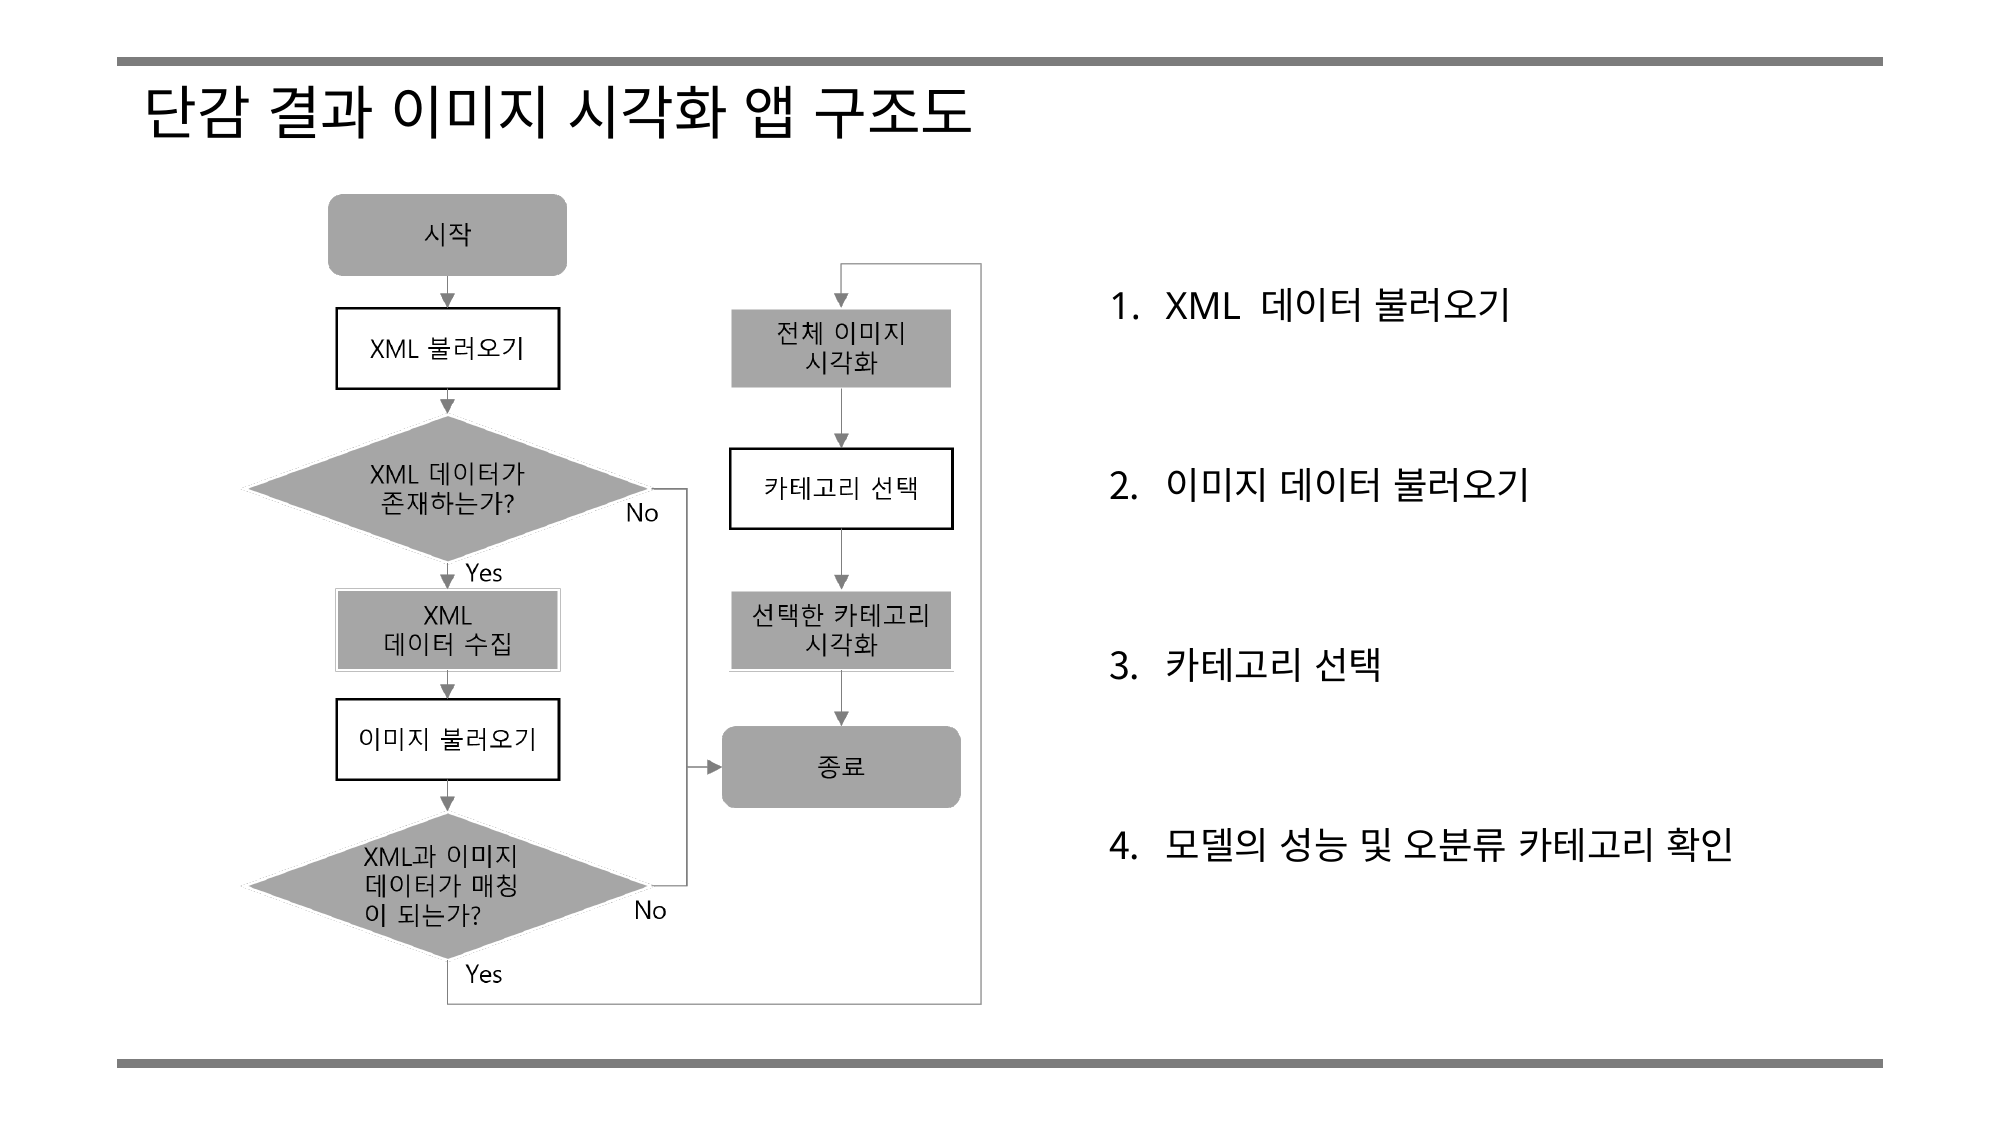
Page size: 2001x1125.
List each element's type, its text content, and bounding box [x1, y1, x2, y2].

text_box 단감 결과 이미지 시각화 앱 구조도 [128, 70, 1217, 161]
text_box XML 데이터 불러오기 이미지 데이터 불러오기 카테고리 선택 모델의 성능 및 오분류 카테고리 확인 [1094, 274, 1834, 920]
picture [240, 194, 982, 1005]
